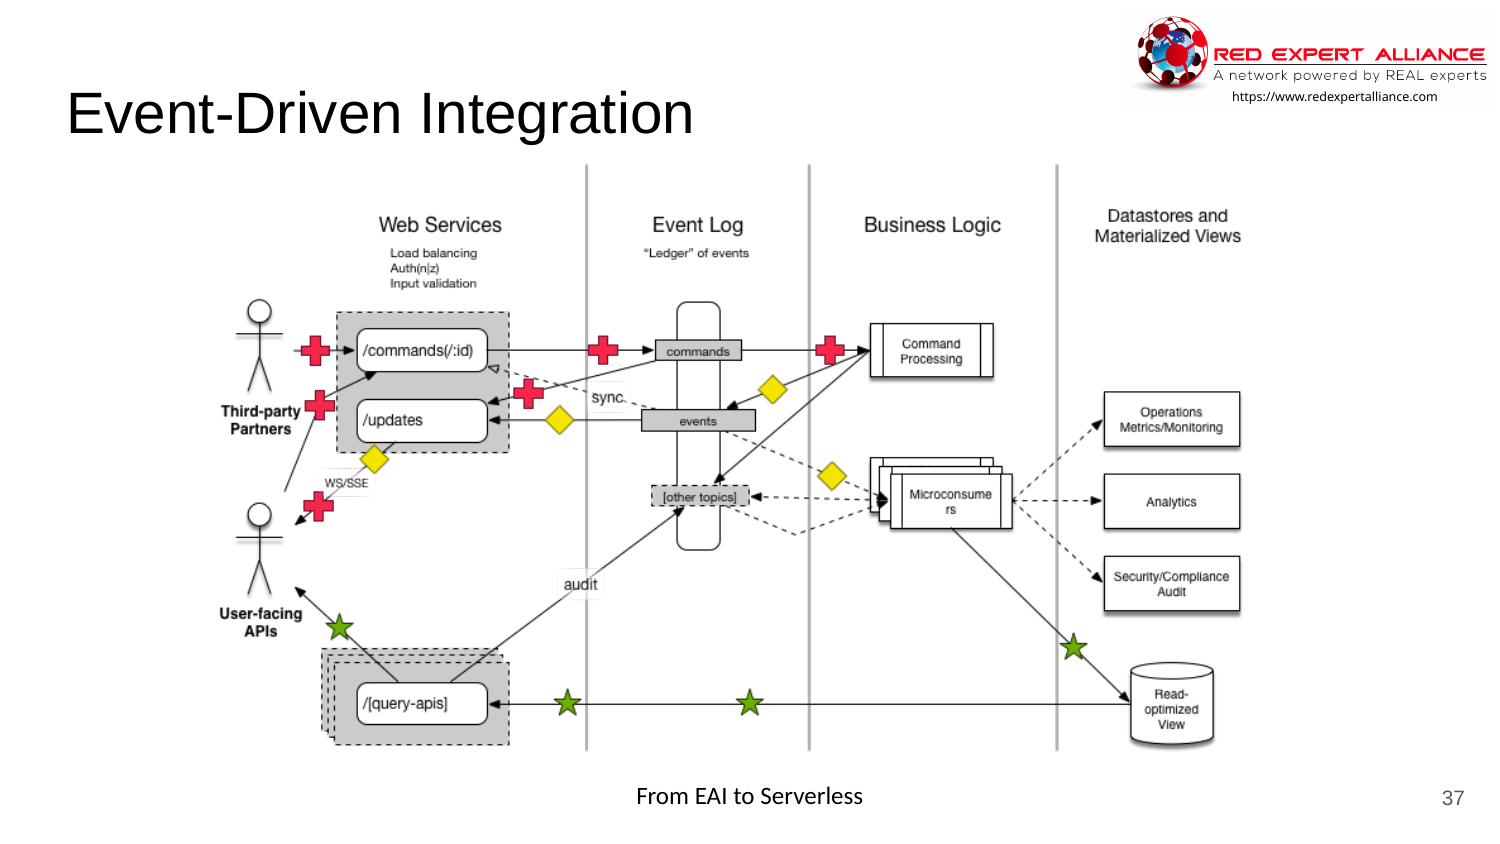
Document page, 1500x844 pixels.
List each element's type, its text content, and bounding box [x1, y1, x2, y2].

picture [186, 141, 1286, 787]
title Event-Driven Integration [51, 60, 1449, 155]
picture [1120, 7, 1496, 111]
slide_number ‹#› [1389, 764, 1480, 830]
